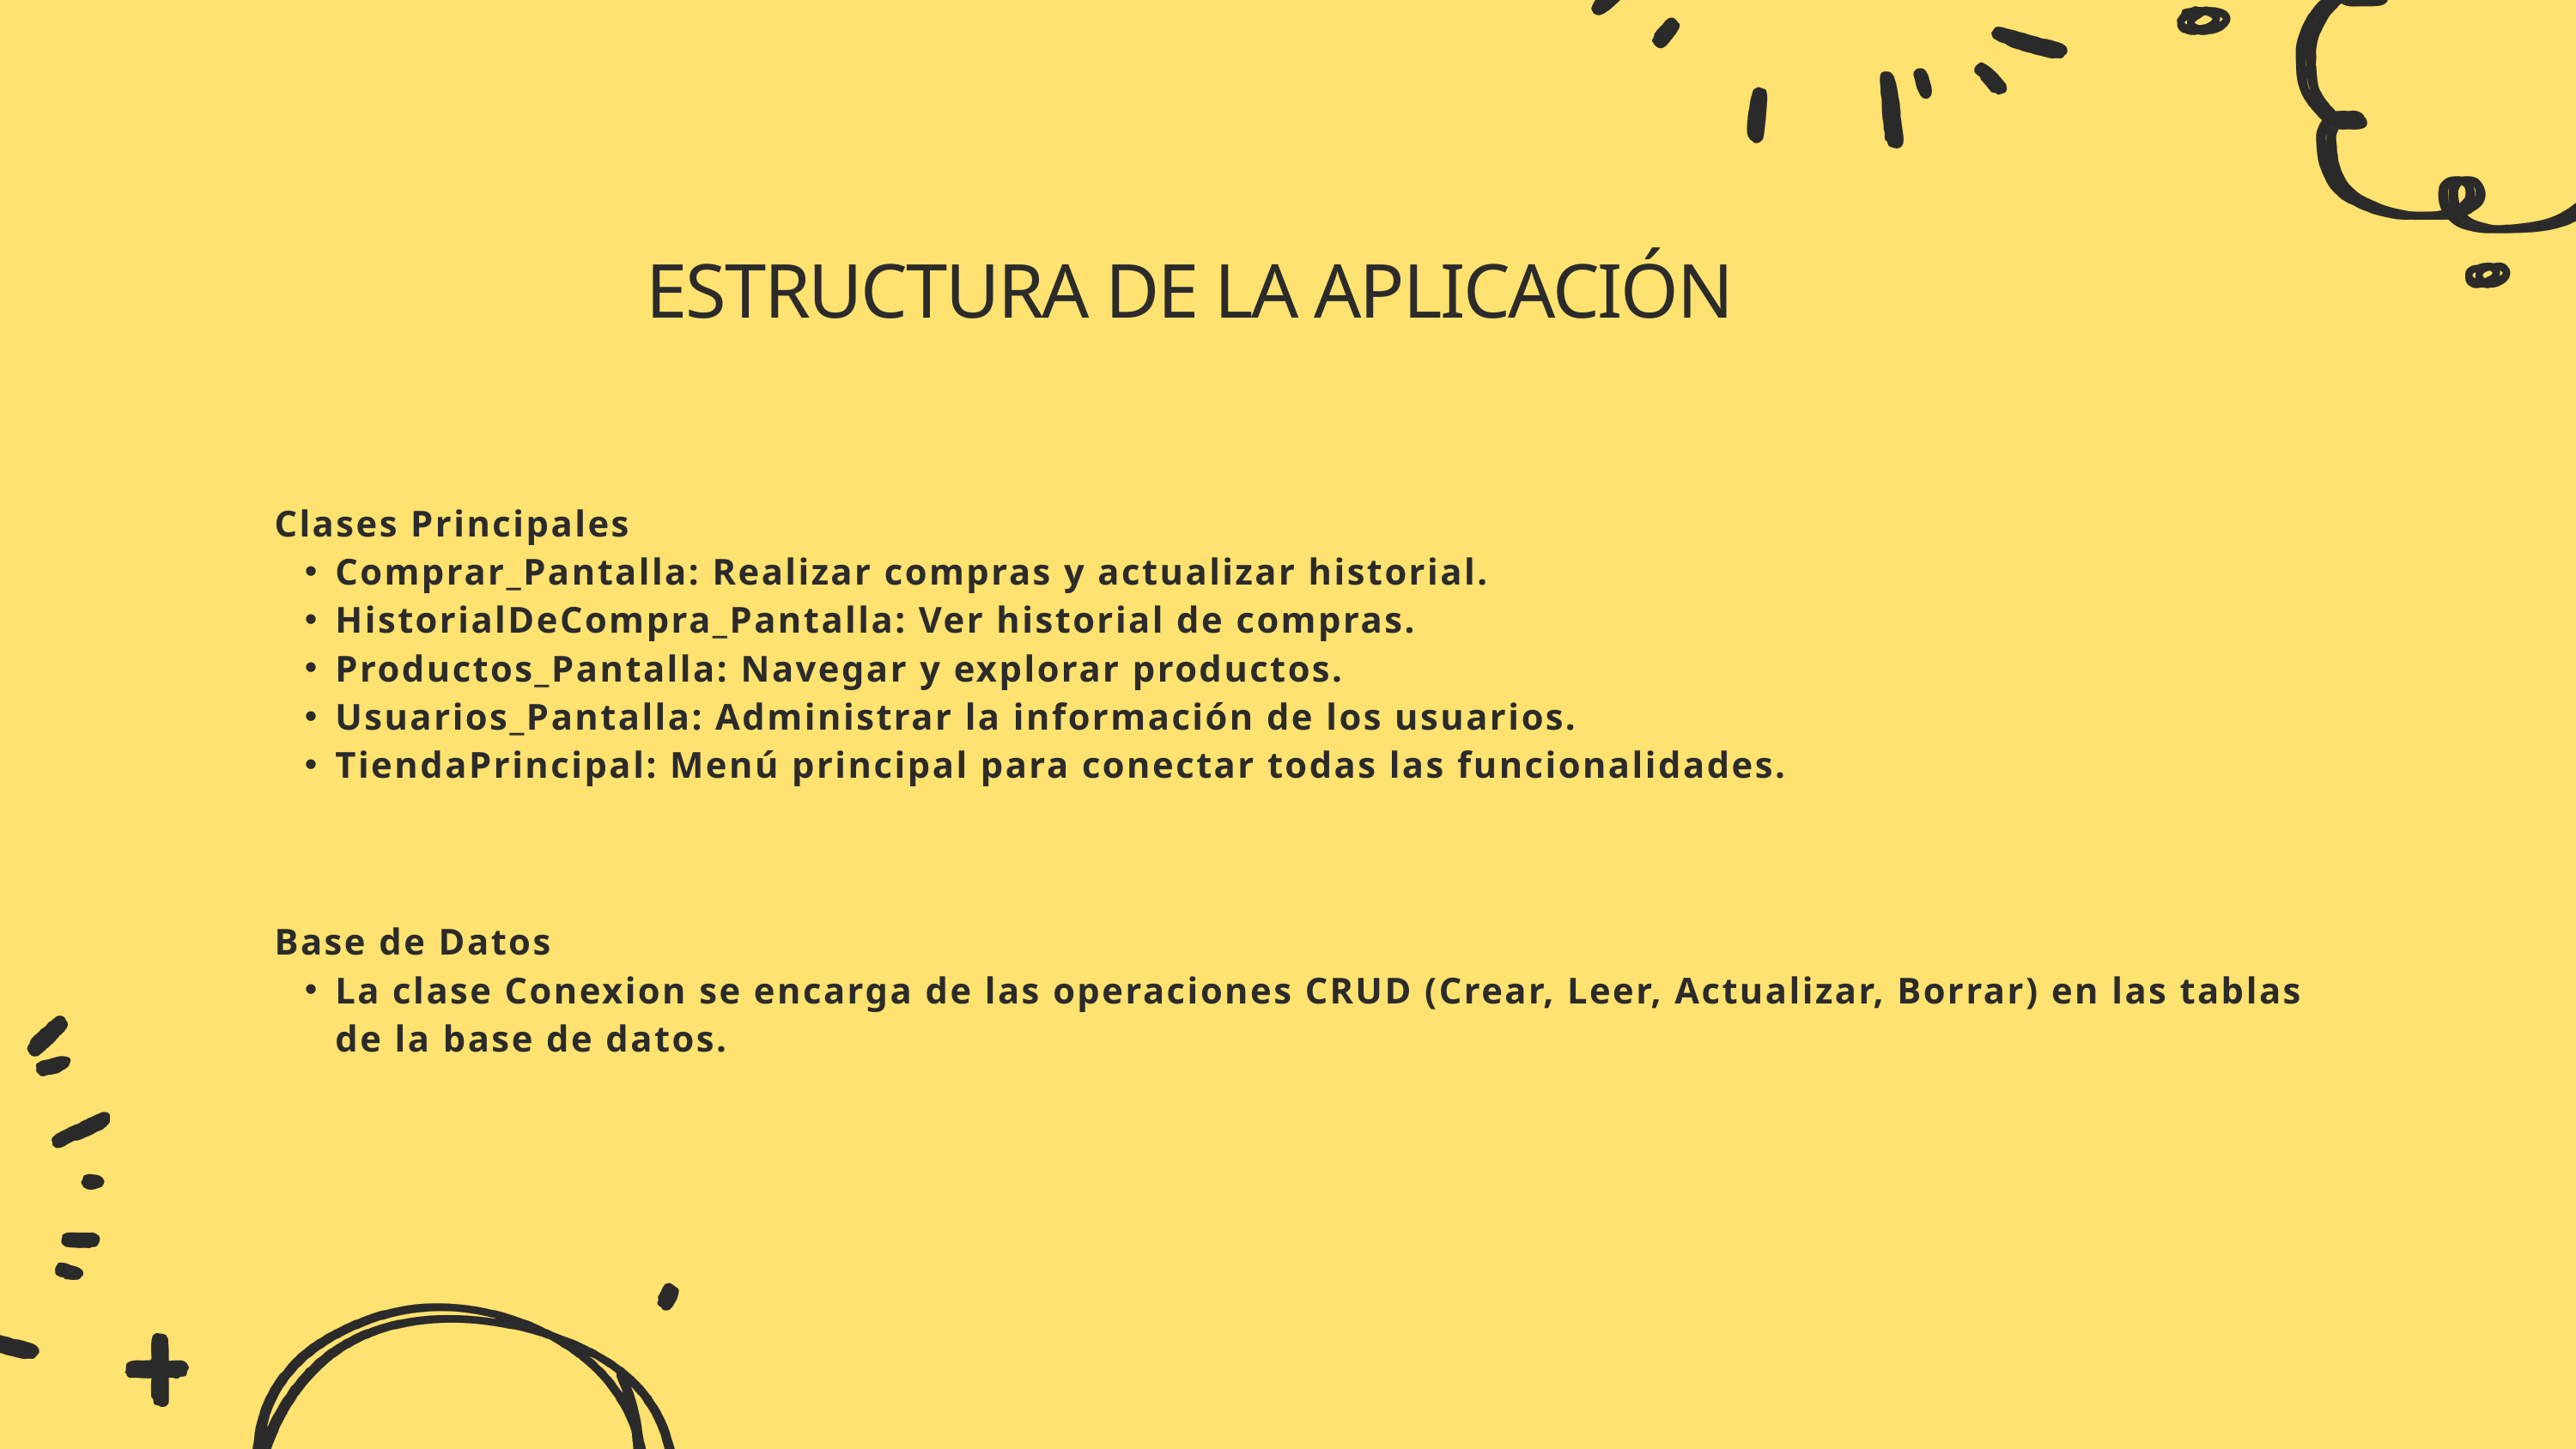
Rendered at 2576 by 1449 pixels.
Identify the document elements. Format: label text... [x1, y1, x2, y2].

text_box [111, 1282, 744, 1449]
text_box ESTRUCTURA DE LA APLICACIÓN [647, 242, 1856, 334]
text_box [1572, 0, 2139, 149]
text_box [2177, 0, 2576, 288]
text_box [0, 884, 111, 1449]
text_box Clases Principales Comprar_Pantalla: Realizar compras y actualizar historial. HistorialDeCompra_Pantalla: Ver historial de compras. Productos_Pantalla: Navegar y explorar productos. Usuarios_Pantalla: Administrar la información de los usuarios. TiendaPrincipal: Menú principal para conectar todas las funcionalidades. [274, 495, 2336, 834]
text_box Base de Datos La clase Conexion se encarga de las operaciones CRUD (Crear, Leer, Actualizar, Borrar) en las tablas de la base de datos. [274, 914, 2336, 1107]
